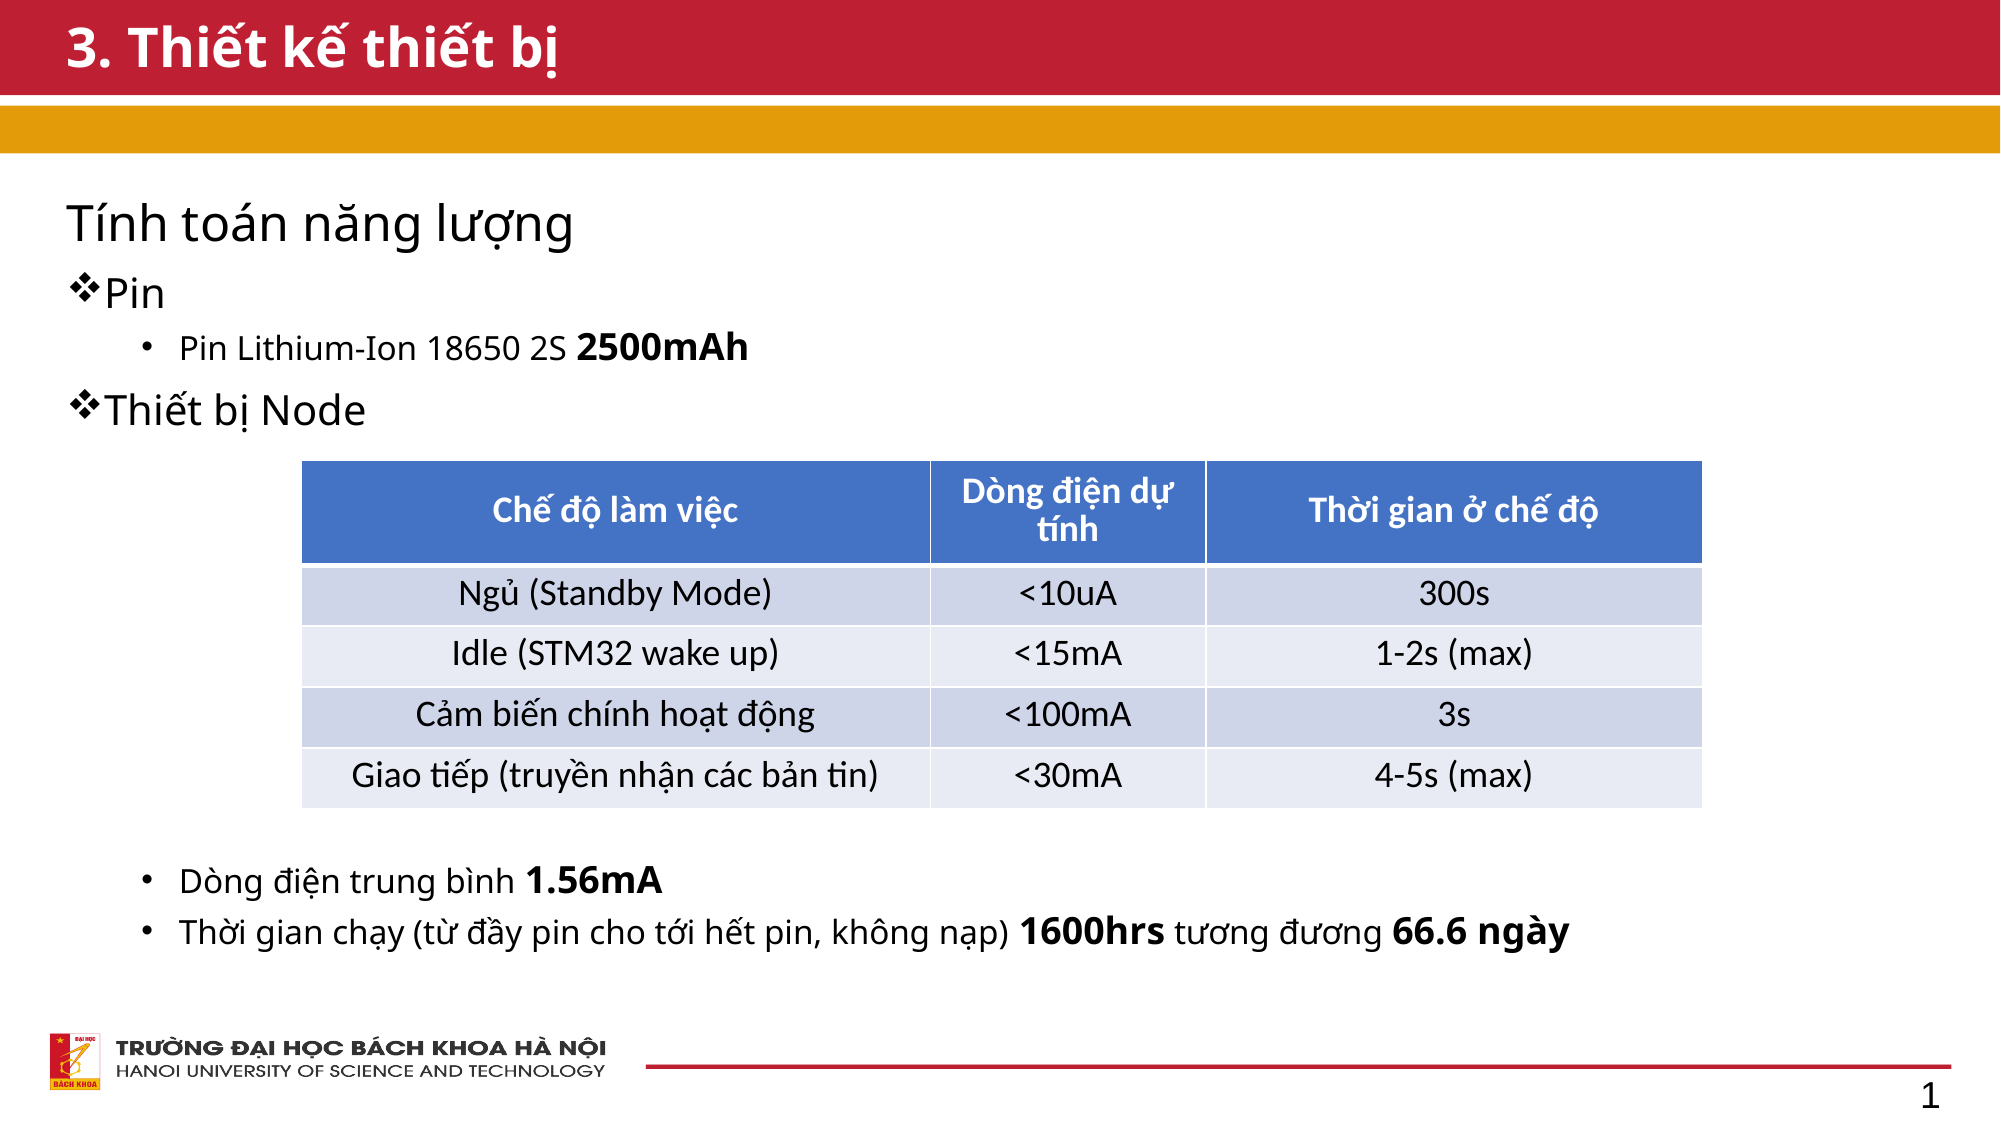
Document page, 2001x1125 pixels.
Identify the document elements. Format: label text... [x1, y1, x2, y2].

table_cell <15mA [931, 627, 1205, 686]
table_cell <30mA [931, 749, 1205, 808]
table_cell 3s [1207, 688, 1702, 747]
picture [0, 0, 2001, 1125]
table_cell <10uA [931, 568, 1205, 625]
table_header Dòng điện dự tính [931, 461, 1205, 563]
title 3. Thiết kế thiết bị [51, 12, 1949, 87]
table_header Thời gian ở chế độ [1207, 461, 1702, 563]
text_box Tính toán năng lượng Pin Pin Lithium-Ion 18650 2S 2500mAh Thiết bị Node Dòng điện trung bình 1.56mA Thời gian chạy (từ đầy pin cho tới hết pin, không nạp) 1600hrs tương đương 66.6 ngày [51, 190, 1952, 1012]
table_header Chế độ làm việc [302, 461, 930, 563]
table_cell Giao tiếp (truyền nhận các bản tin) [302, 749, 930, 808]
text_box 1 [1905, 1063, 1952, 1124]
table_cell Cảm biến chính hoạt động [302, 688, 930, 747]
table_cell <100mA [931, 688, 1205, 747]
table_cell 4-5s (max) [1207, 749, 1702, 808]
table_cell 1-2s (max) [1207, 627, 1702, 686]
table_cell Idle (STM32 wake up) [302, 627, 930, 686]
table_cell Ngủ (Standby Mode) [302, 568, 930, 625]
table_cell 300s [1207, 568, 1702, 625]
